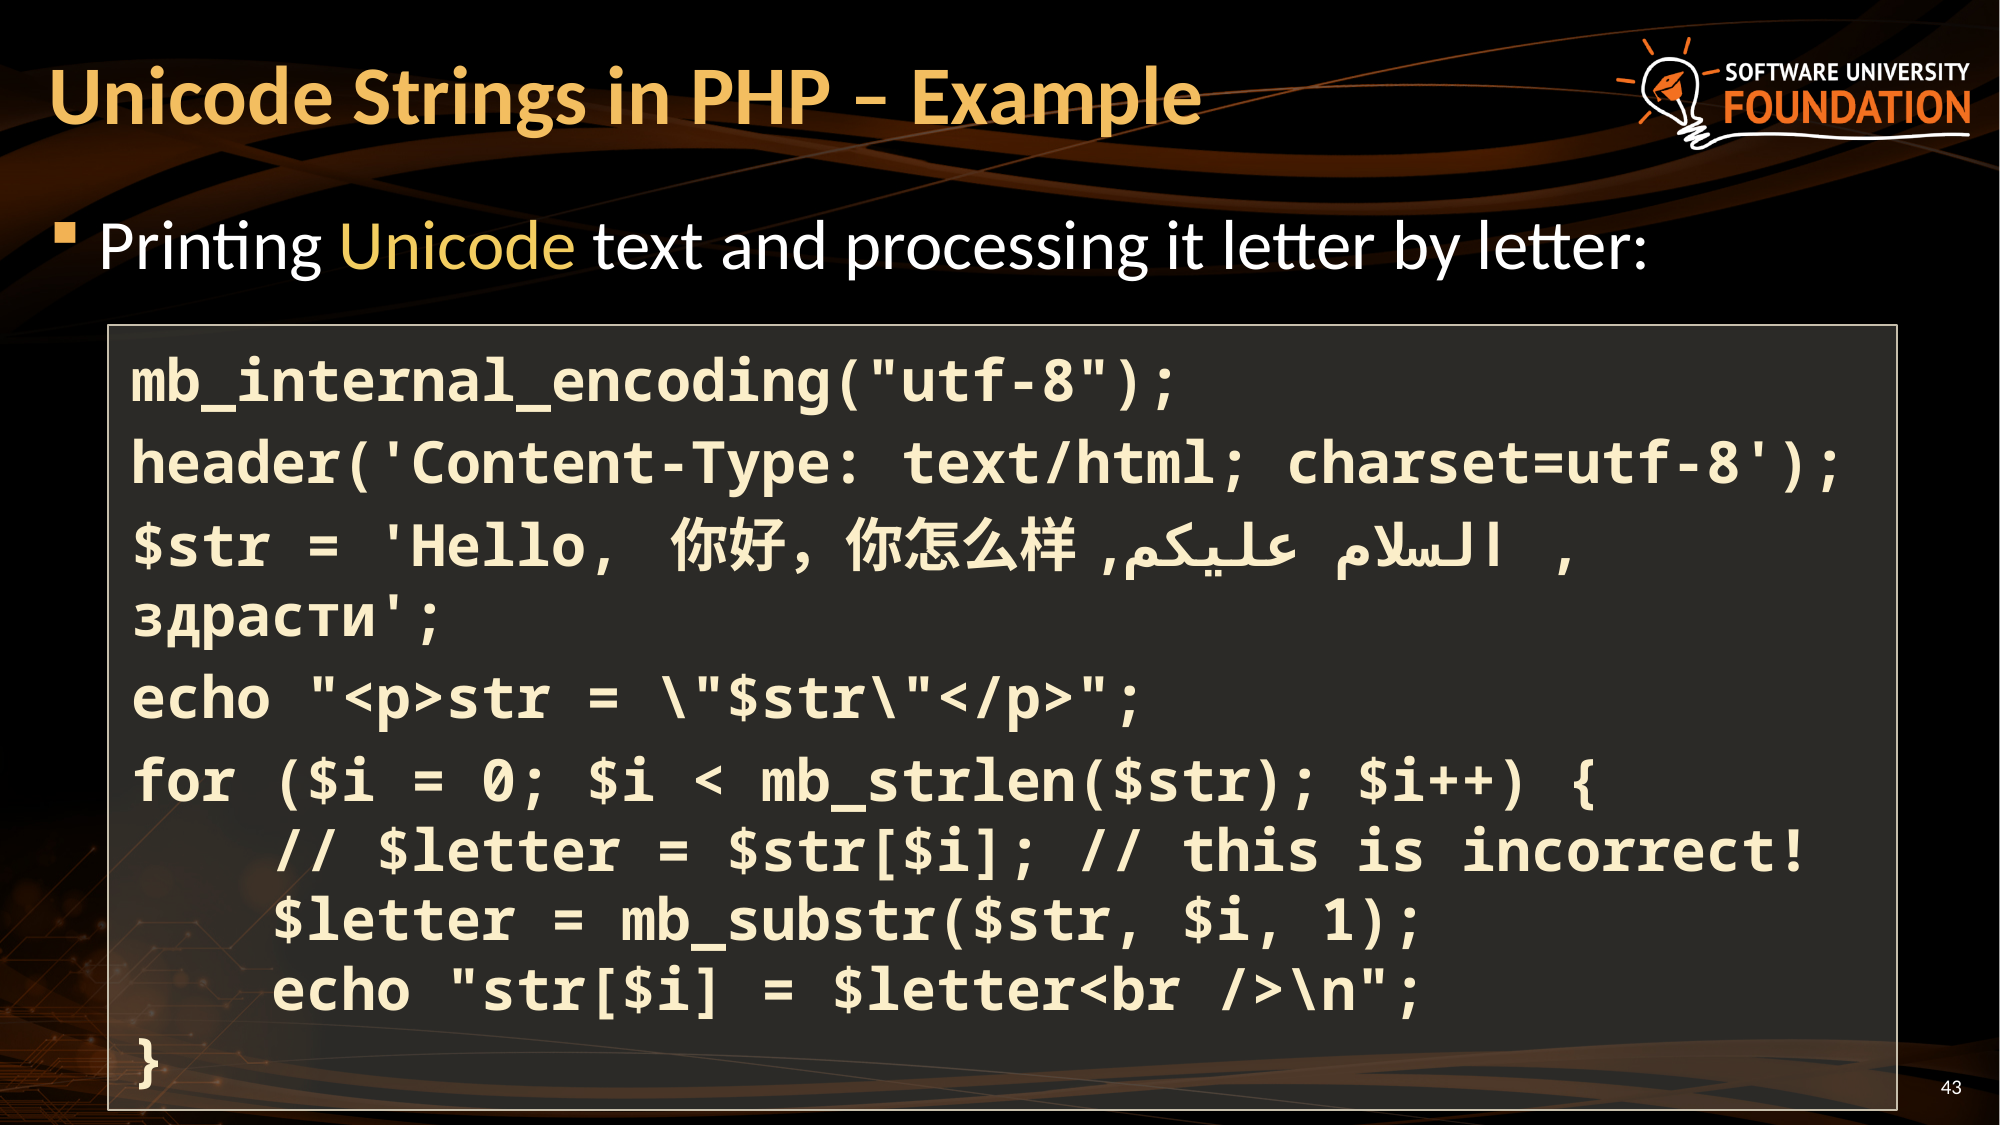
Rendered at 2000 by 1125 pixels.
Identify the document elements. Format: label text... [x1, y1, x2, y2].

title Unicode Strings in PHP – Example [30, 6, 1602, 189]
list Printing Unicode text and processing it letter by letter: [31, 188, 1968, 1103]
picture [0, 0, 2000, 1125]
text_box mb_internal_encoding("utf-8"); header('Content-Type: text/html; charset=utf-8'); $str = 'Hello, 你好，你怎么样,السلام عليكم , здрасти'; echo "<p>str = \"$str\"</p>"; for ($i = 0; $i < mb_strlen($str); $i++) { // $letter = $str[$i]; // this is incorrect! $letter = mb_substr($str, $i, 1); echo "str[$i] = $letter<br />\n"; } [107, 324, 1898, 1111]
